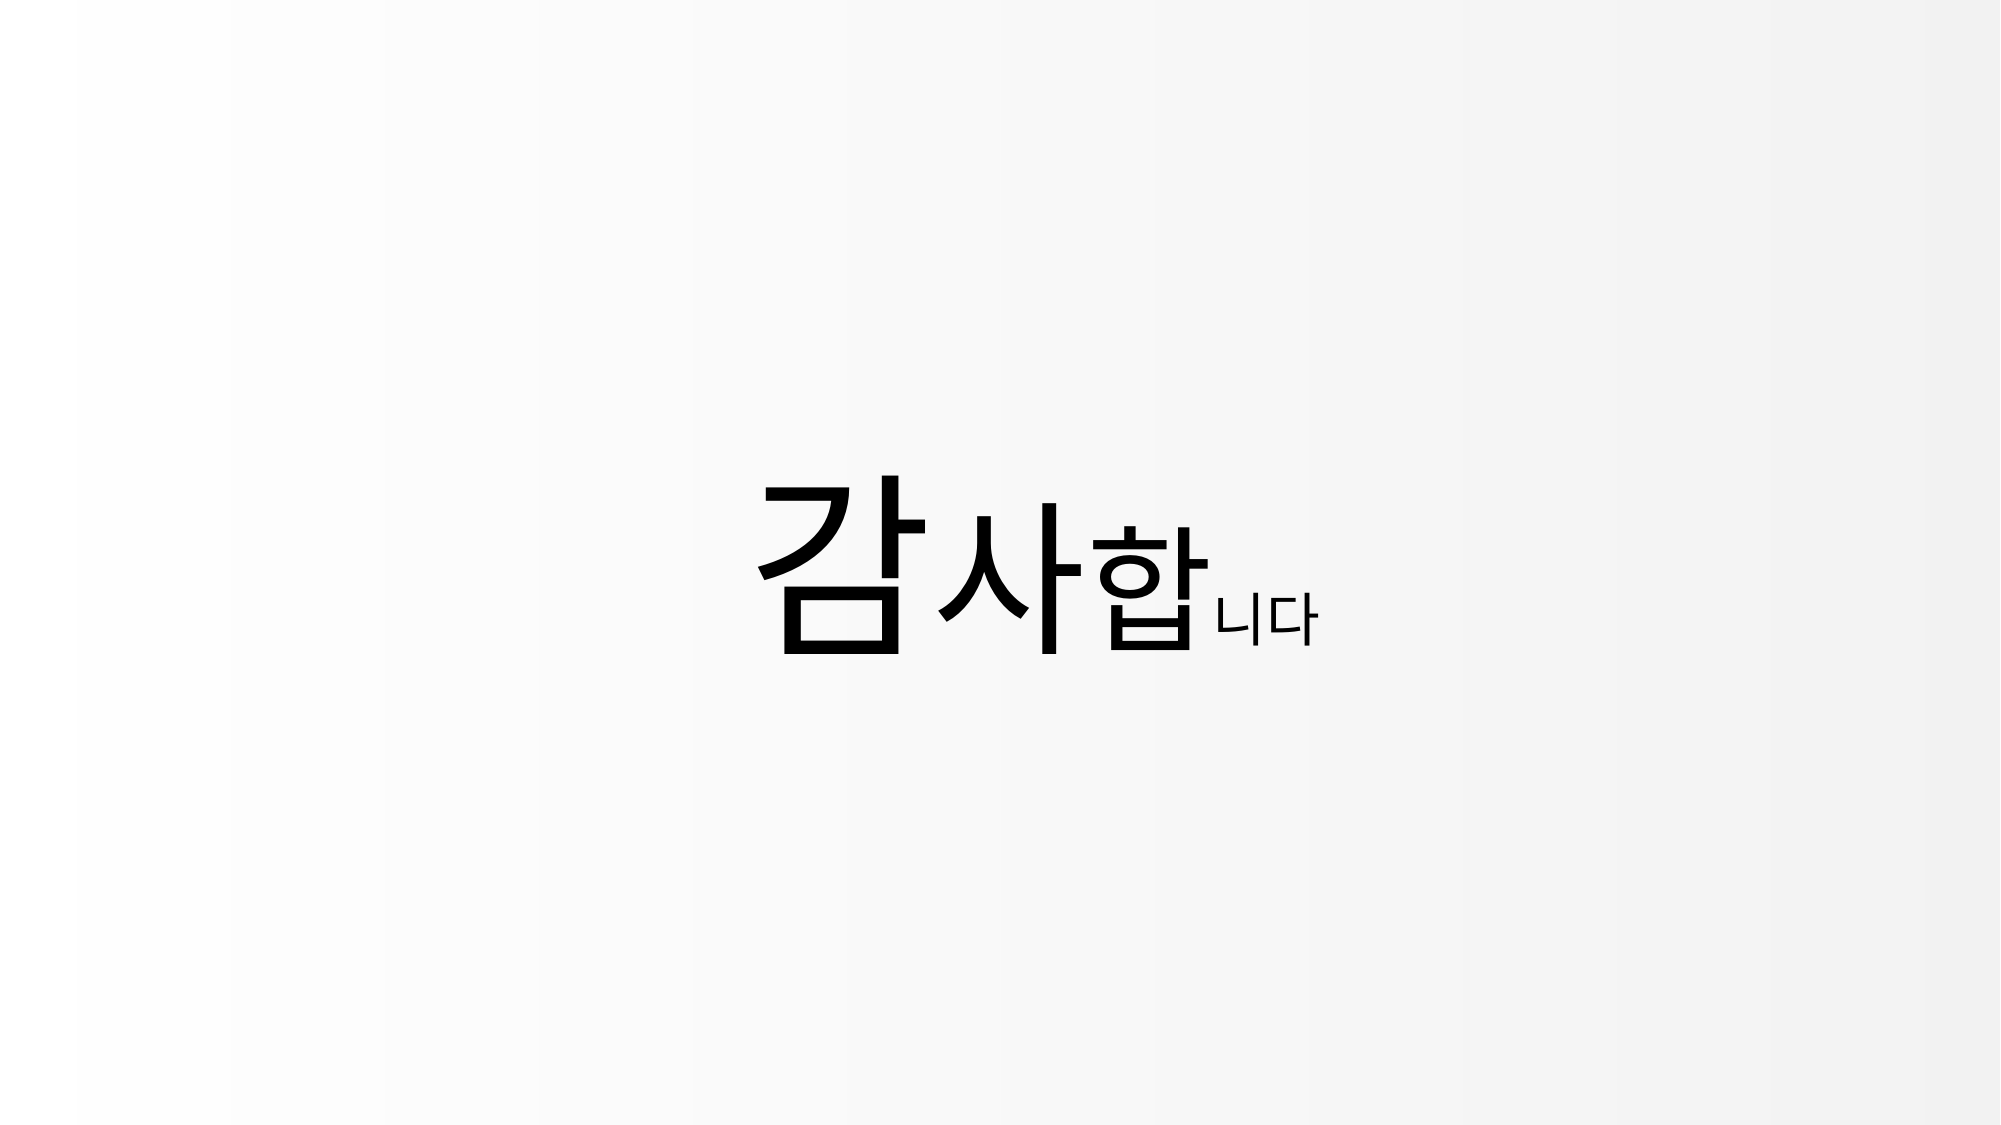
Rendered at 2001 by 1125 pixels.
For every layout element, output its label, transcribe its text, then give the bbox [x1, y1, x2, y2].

text_box 감사합니다 [445, 433, 1624, 689]
